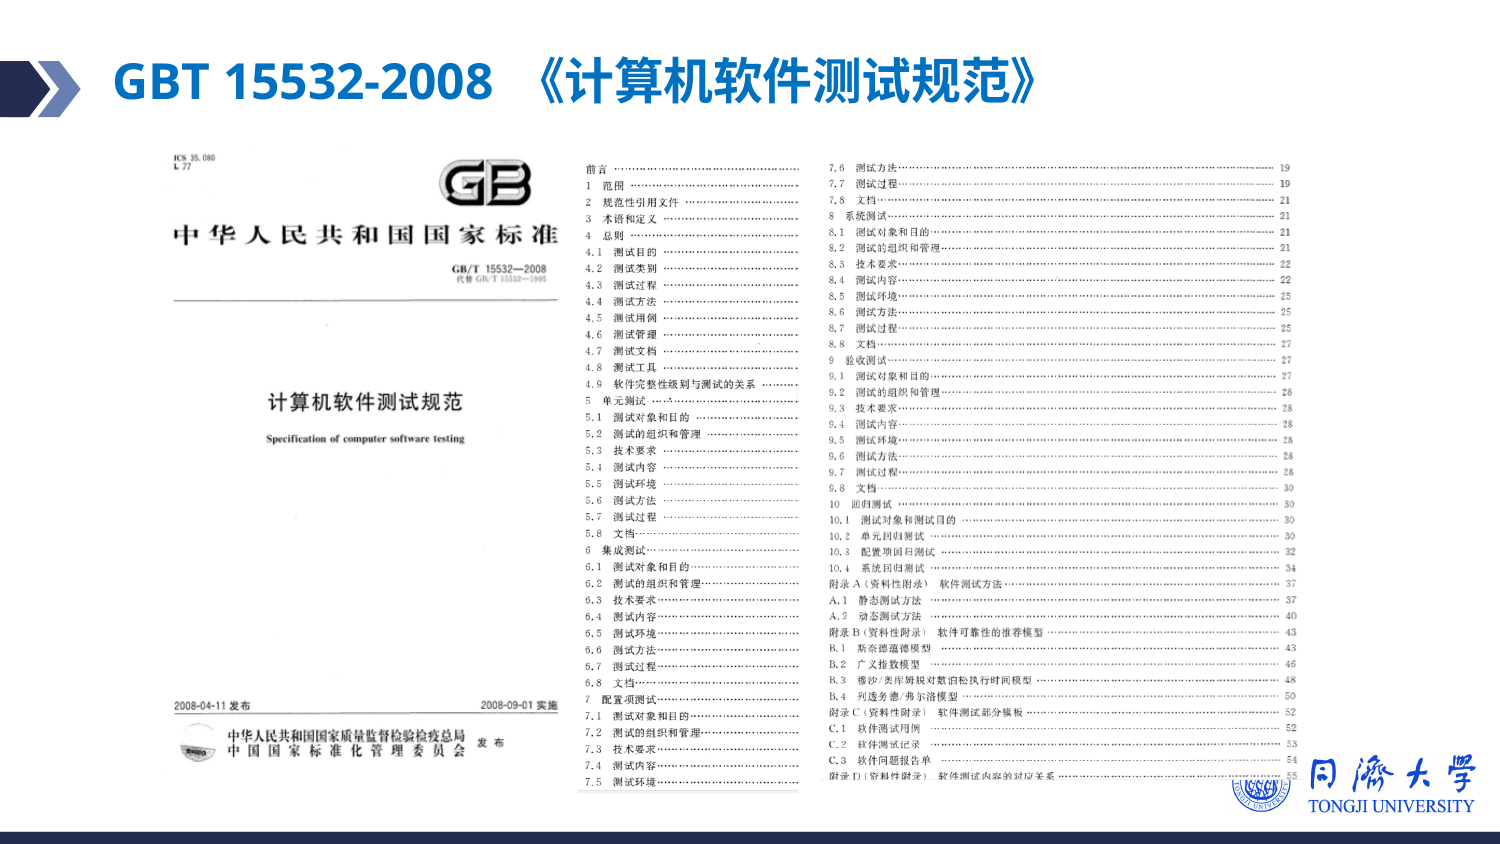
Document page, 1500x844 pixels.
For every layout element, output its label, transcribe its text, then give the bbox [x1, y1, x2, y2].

picture [577, 159, 799, 794]
picture [820, 159, 1480, 815]
title GBT 15532-2008 《计算机软件测试规范》 [86, 49, 1360, 119]
picture [162, 148, 565, 778]
